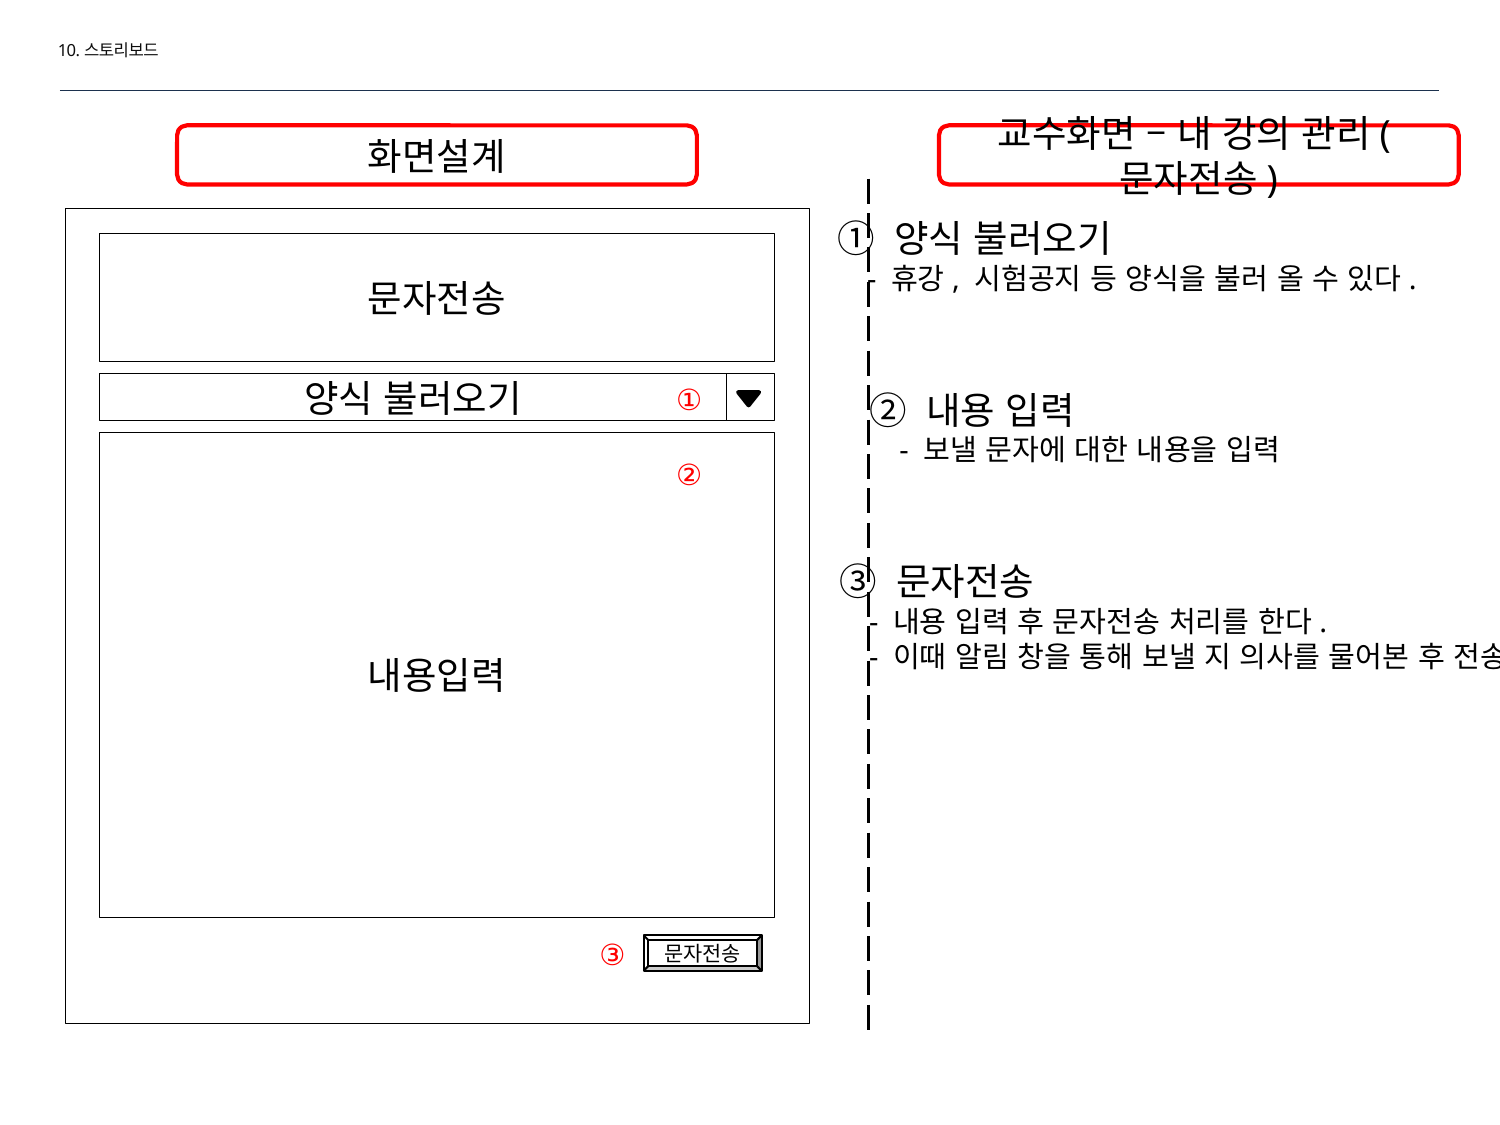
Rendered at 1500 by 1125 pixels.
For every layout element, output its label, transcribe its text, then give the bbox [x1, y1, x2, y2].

text_box ③ 문자전송 - 내용 입력 후 문자전송 처리를 한다. - 이때 알림 창을 통해 보낼 지 의사를 물어본 후 전송 [872, 550, 1500, 681]
text_box ③ [584, 928, 639, 979]
text_box 내용입력 [97, 430, 776, 919]
text_box [724, 371, 776, 423]
text_box ① [661, 373, 715, 424]
text_box ① 양식 불러오기 - 휴강, 시험공지 등 양식을 불러 올 수 있다. [872, 208, 1432, 303]
text_box [736, 390, 761, 408]
text_box ③ 문자전송 - 내용 입력 후 문자전송 처리를 한다. - 이때 알림 창을 통해 보낼 지 의사를 물어본 후 전송 [824, 550, 864, 681]
text_box [63, 206, 811, 1025]
text_box ① 양식 불러오기 - 휴강, 시험공지 등 양식을 불러 올 수 있다. [822, 208, 864, 303]
text_box 문자전송 [97, 231, 776, 364]
text_box ② [661, 448, 715, 499]
text_box 교수화면 – 내 강의 관리(문자전송) [936, 123, 1461, 187]
text_box 10.스토리보드 [43, 31, 303, 67]
text_box 화면설계 [174, 123, 699, 187]
text_box 문자전송 [642, 933, 764, 973]
text_box 양식 불러오기 [97, 371, 724, 423]
text_box ② 내용 입력 - 보낼 문자에 대한 내용을 입력 [872, 379, 1295, 475]
text_box ② 내용 입력 - 보낼 문자에 대한 내용을 입력 [854, 379, 864, 475]
